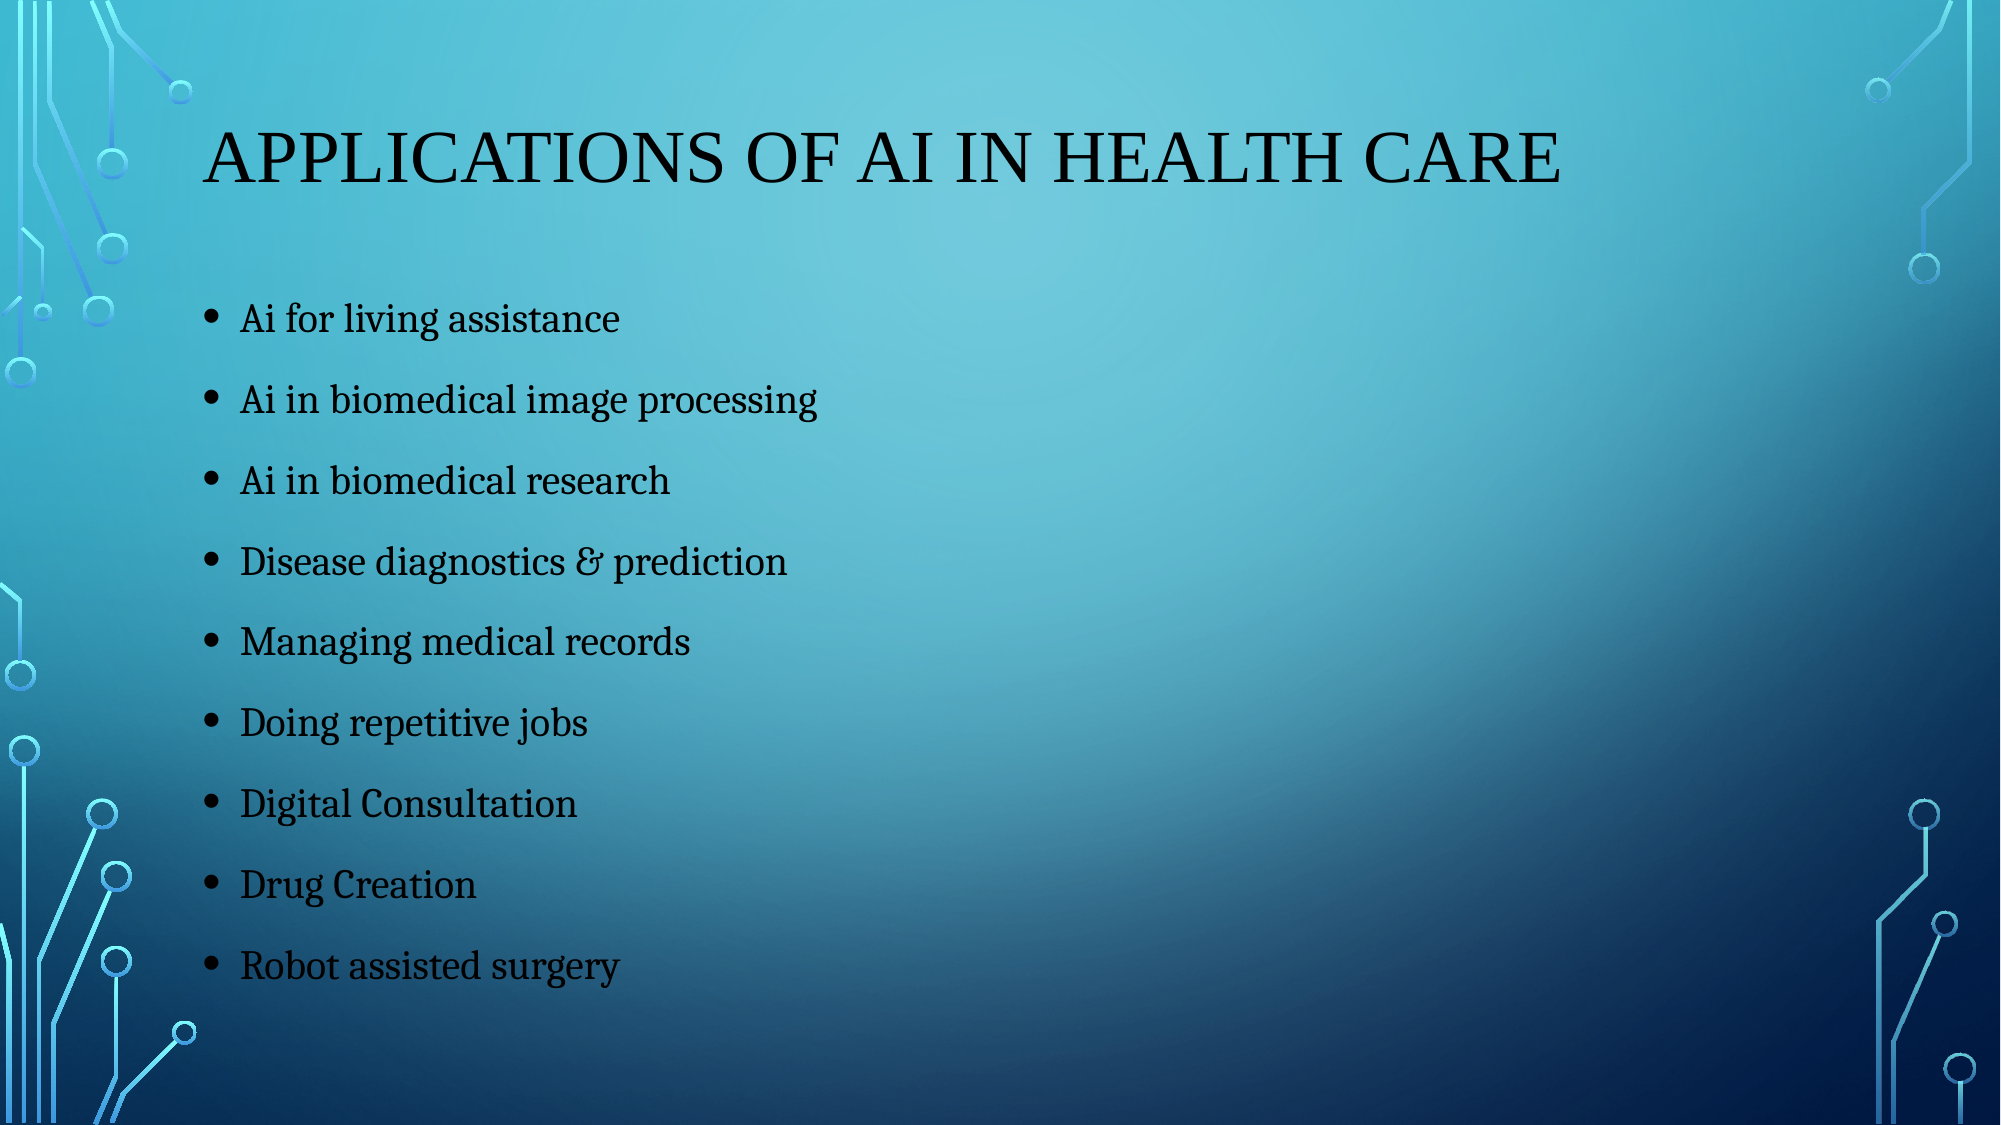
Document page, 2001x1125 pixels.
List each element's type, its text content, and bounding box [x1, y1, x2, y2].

list Ai for living assistance Ai in biomedical image processing Ai in biomedical research Disease diagnostics & prediction Managing medical records Doing repetitive jobs Digital Consultation Drug Creation Robot assisted surgery [187, 202, 1863, 1088]
title Applications of ai in health care [187, 37, 1813, 202]
